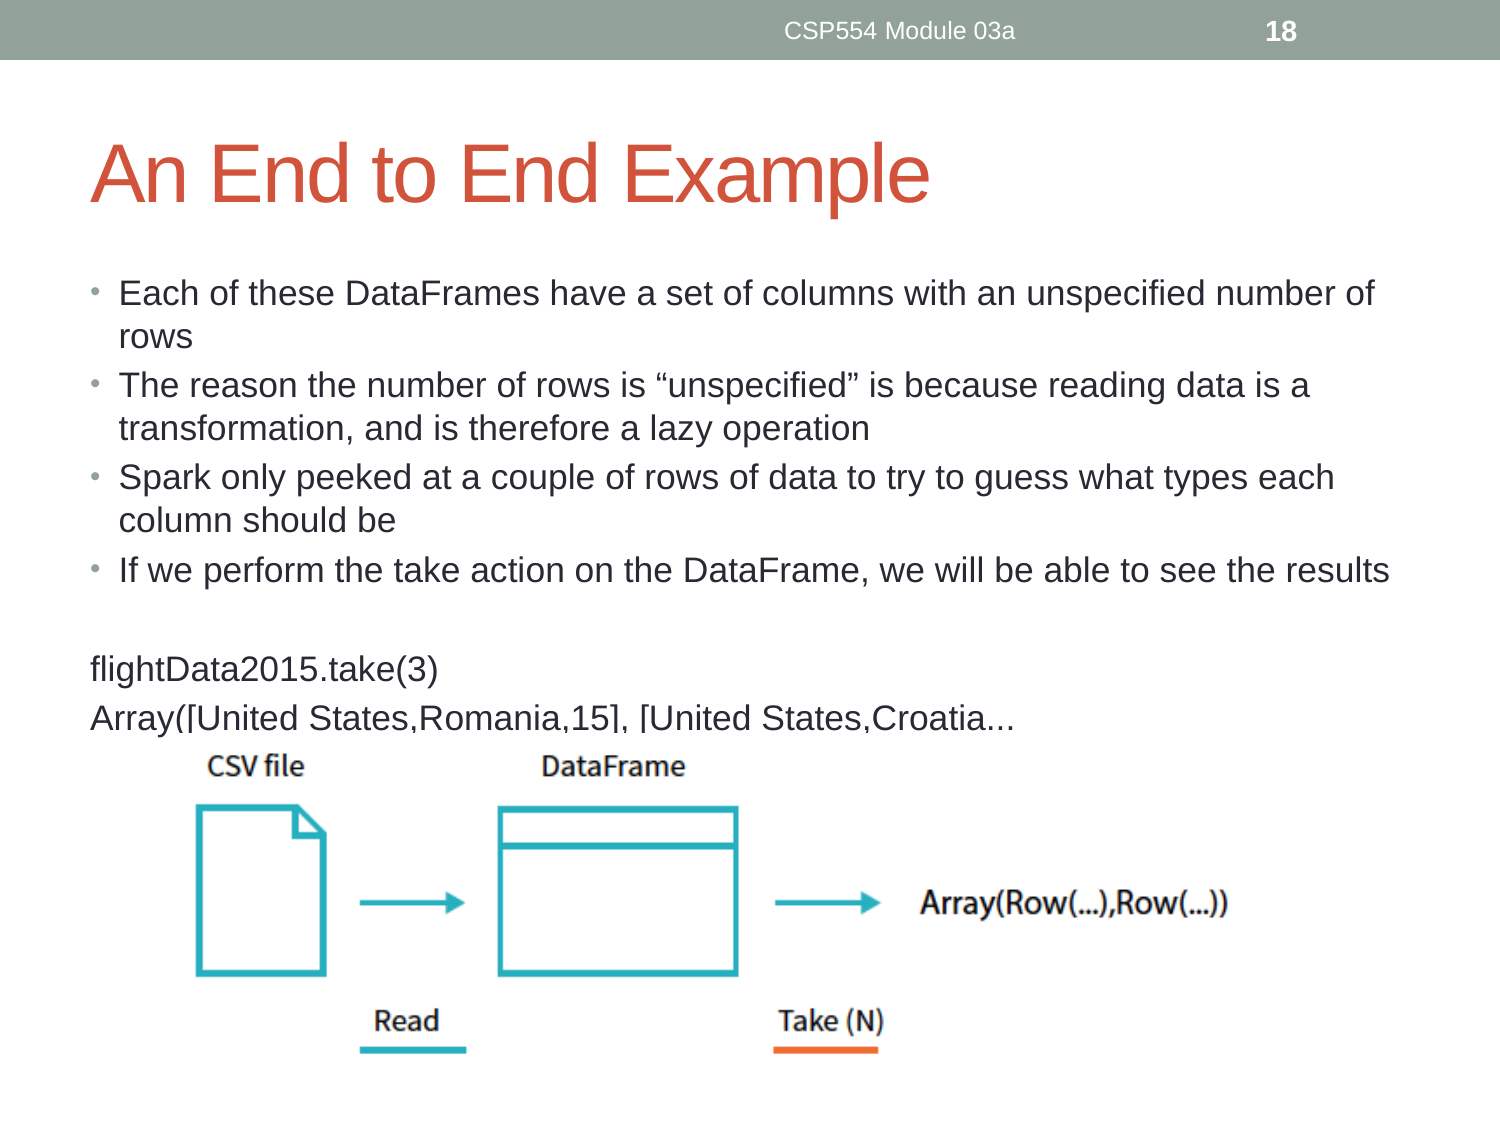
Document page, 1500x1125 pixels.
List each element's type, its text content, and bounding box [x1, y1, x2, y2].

slide_number 18 [1250, 3, 1425, 57]
title An End to End Example [75, 87, 1425, 250]
footer CSP554 Module 03a [562, 3, 1238, 57]
list Each of these DataFrames have a set of columns with an unspecified number of rows The reason the number of rows is “unspecified” is because reading data is a transformation, and is therefore a lazy operation Spark only peeked at a couple of rows of data to try to guess what types each column should be If we perform the take action on the DataFrame, we will be able to see the results flightData2015.take(3) Array([United States,Romania,15], [United States,Croatia... [75, 262, 1425, 763]
picture [177, 733, 1246, 1076]
